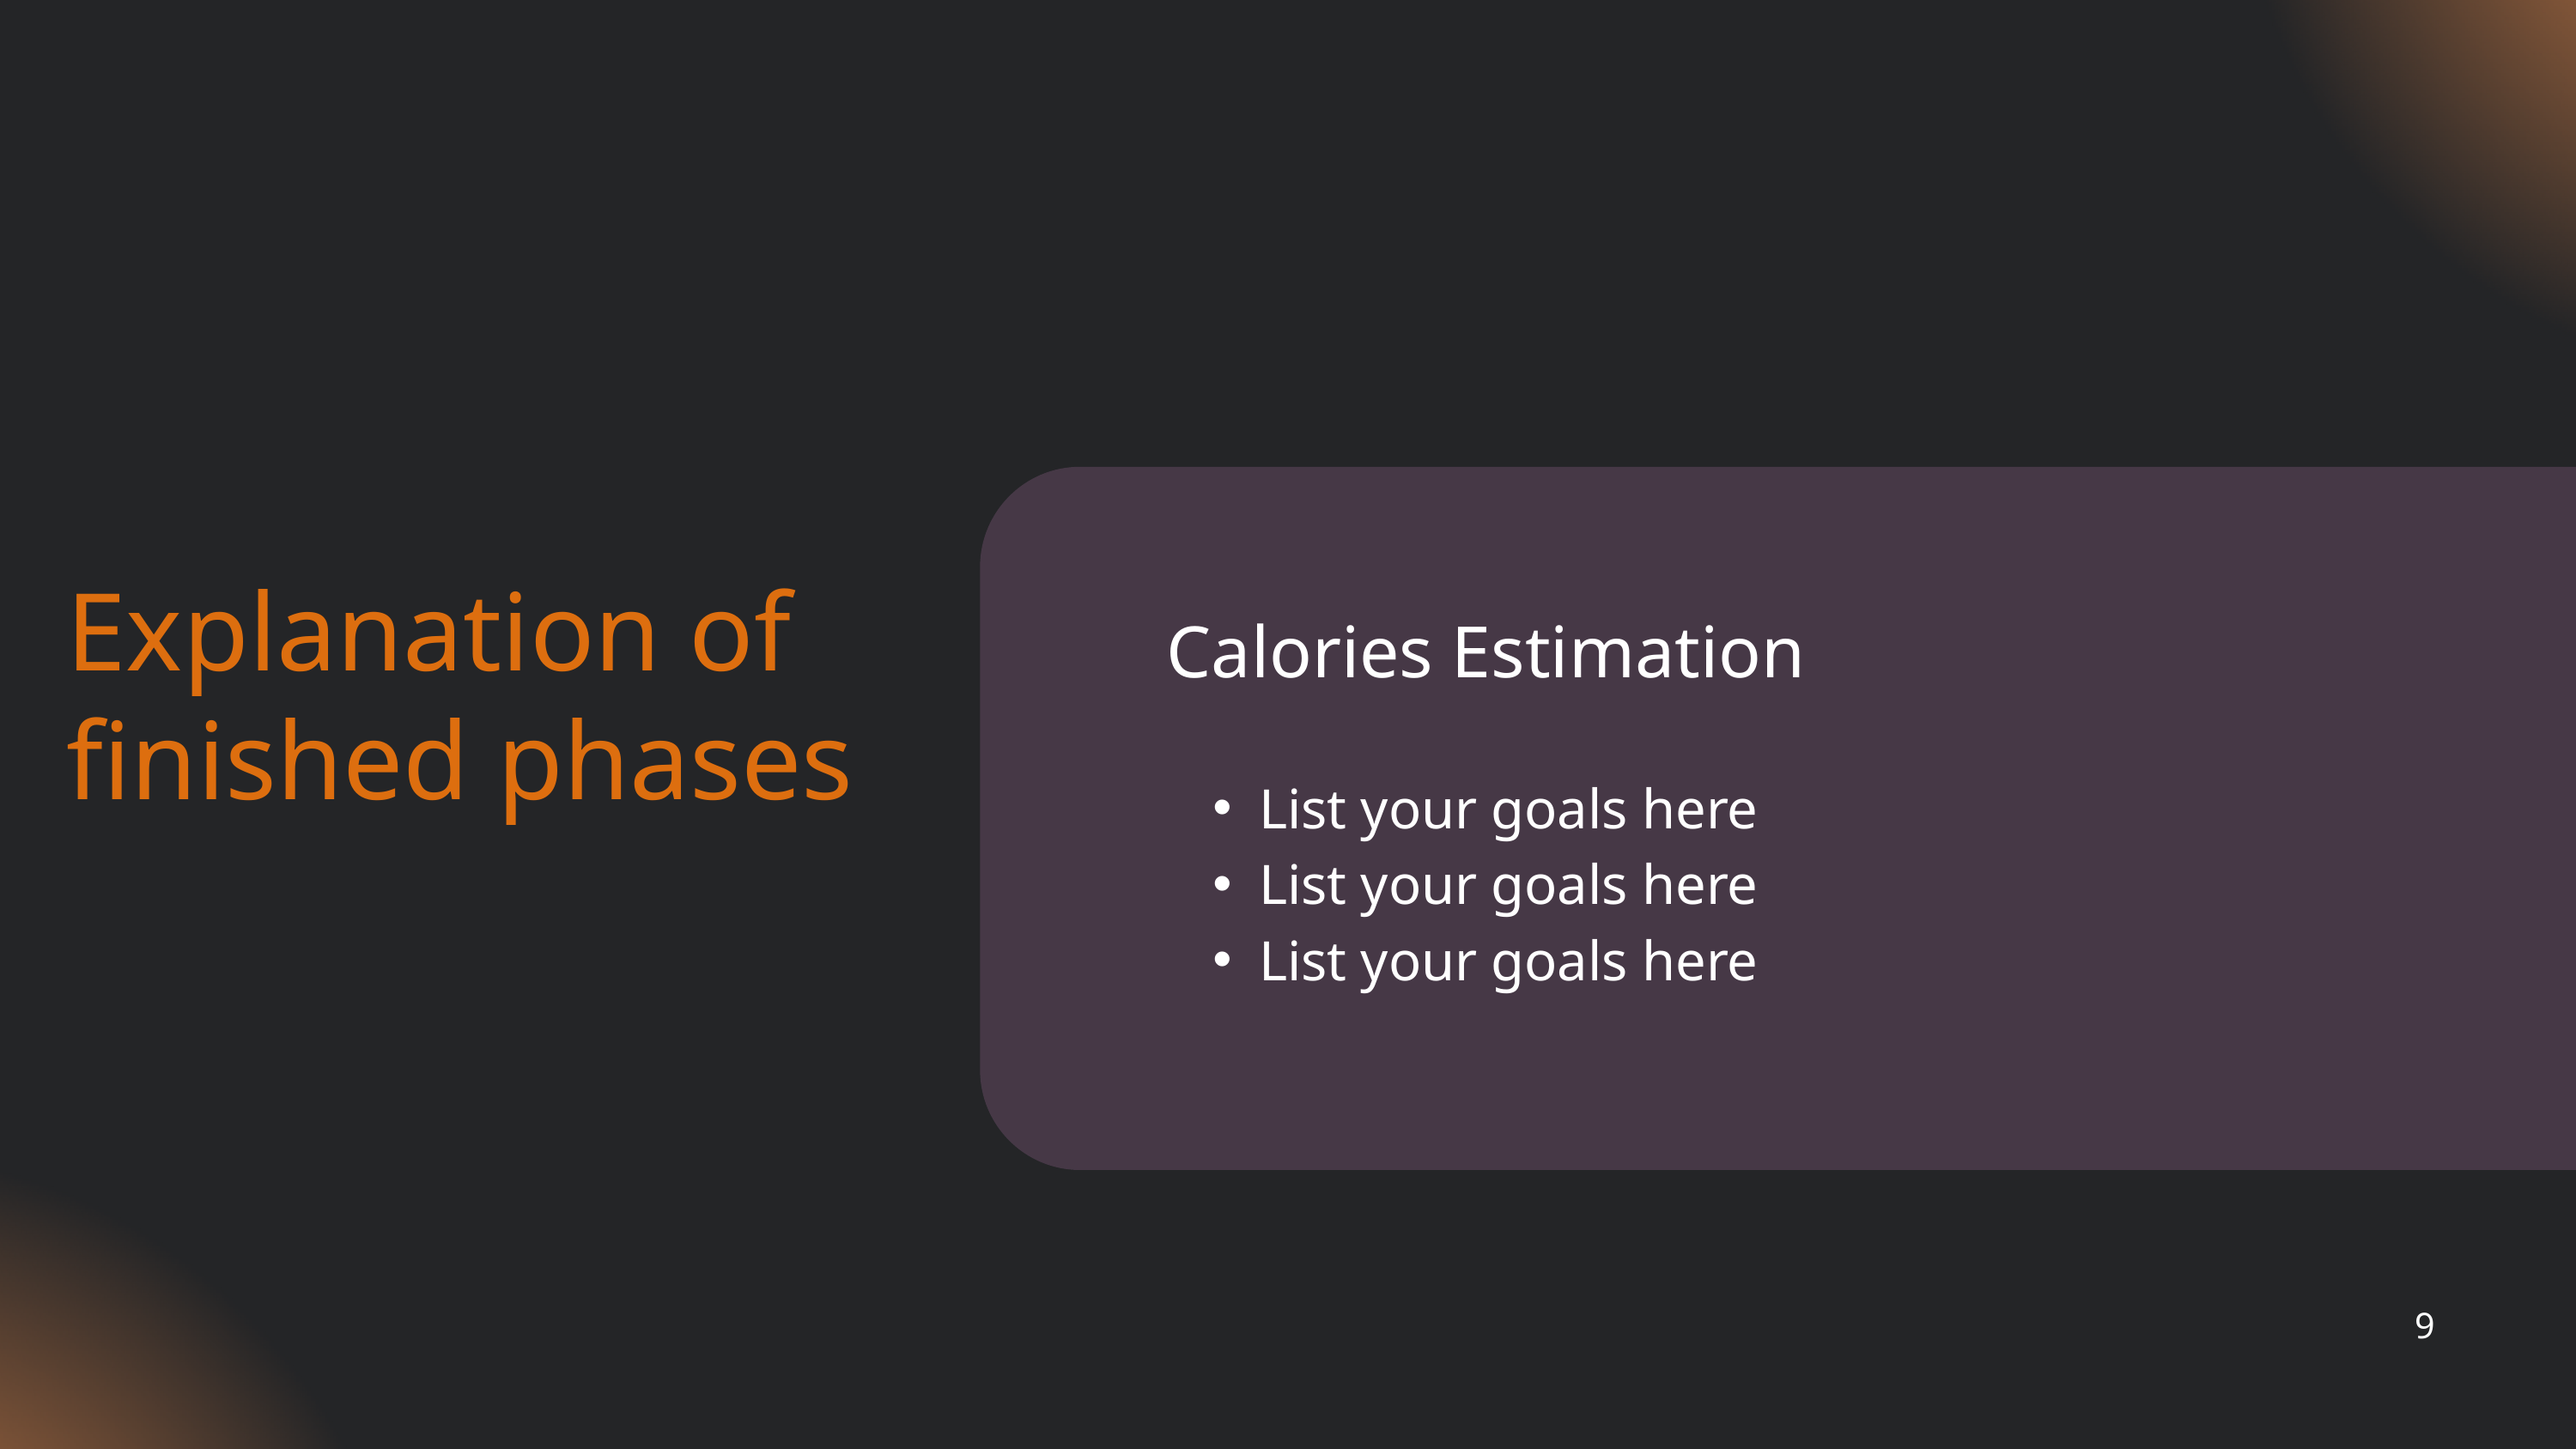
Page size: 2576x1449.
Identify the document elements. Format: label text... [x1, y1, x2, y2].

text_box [980, 466, 2576, 1171]
picture [0, 1097, 466, 1449]
picture [2183, 0, 2576, 438]
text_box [1166, 608, 2484, 982]
text_box Explanation of finished phases [66, 563, 921, 822]
text_box 9 [2412, 1299, 2438, 1346]
